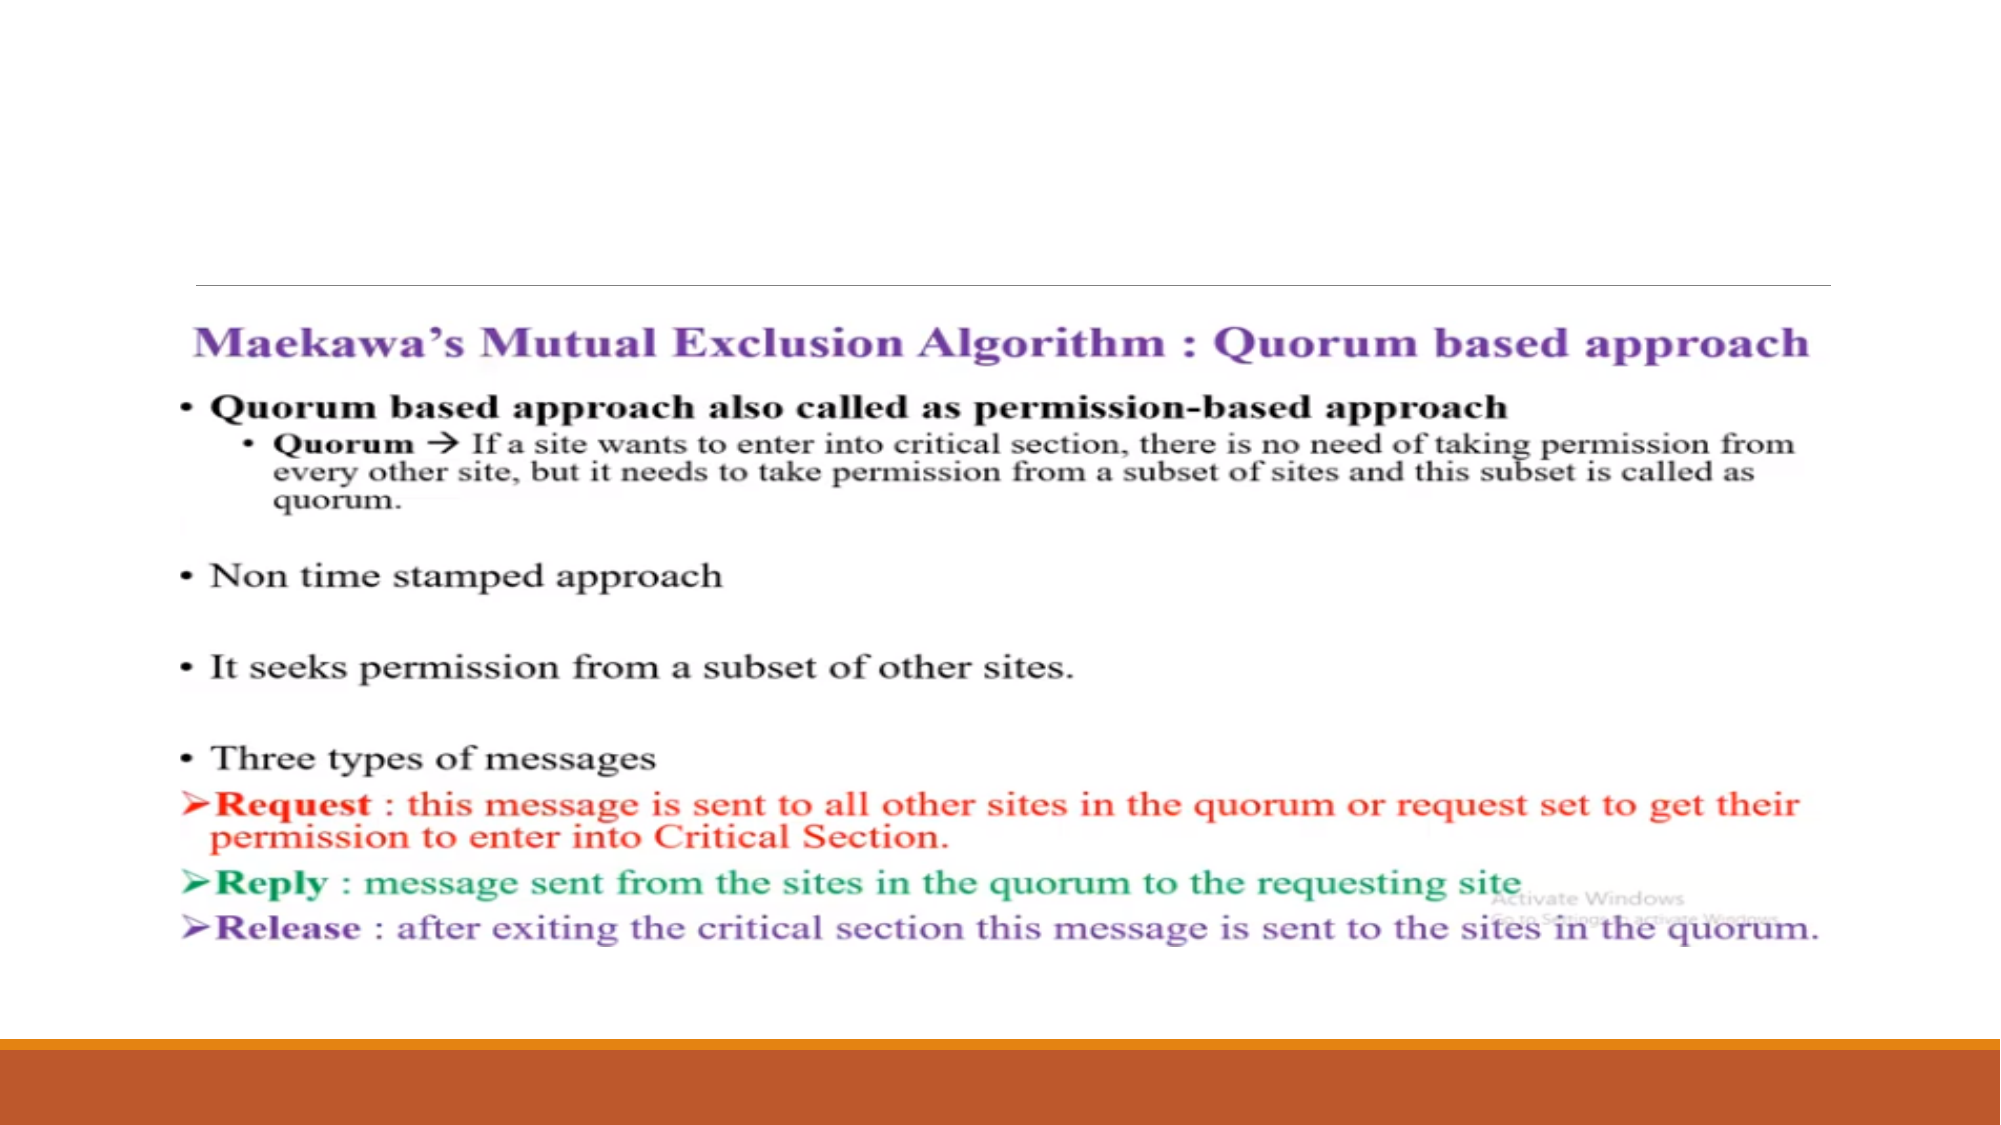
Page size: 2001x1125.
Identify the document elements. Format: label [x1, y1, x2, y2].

list [179, 318, 1831, 948]
